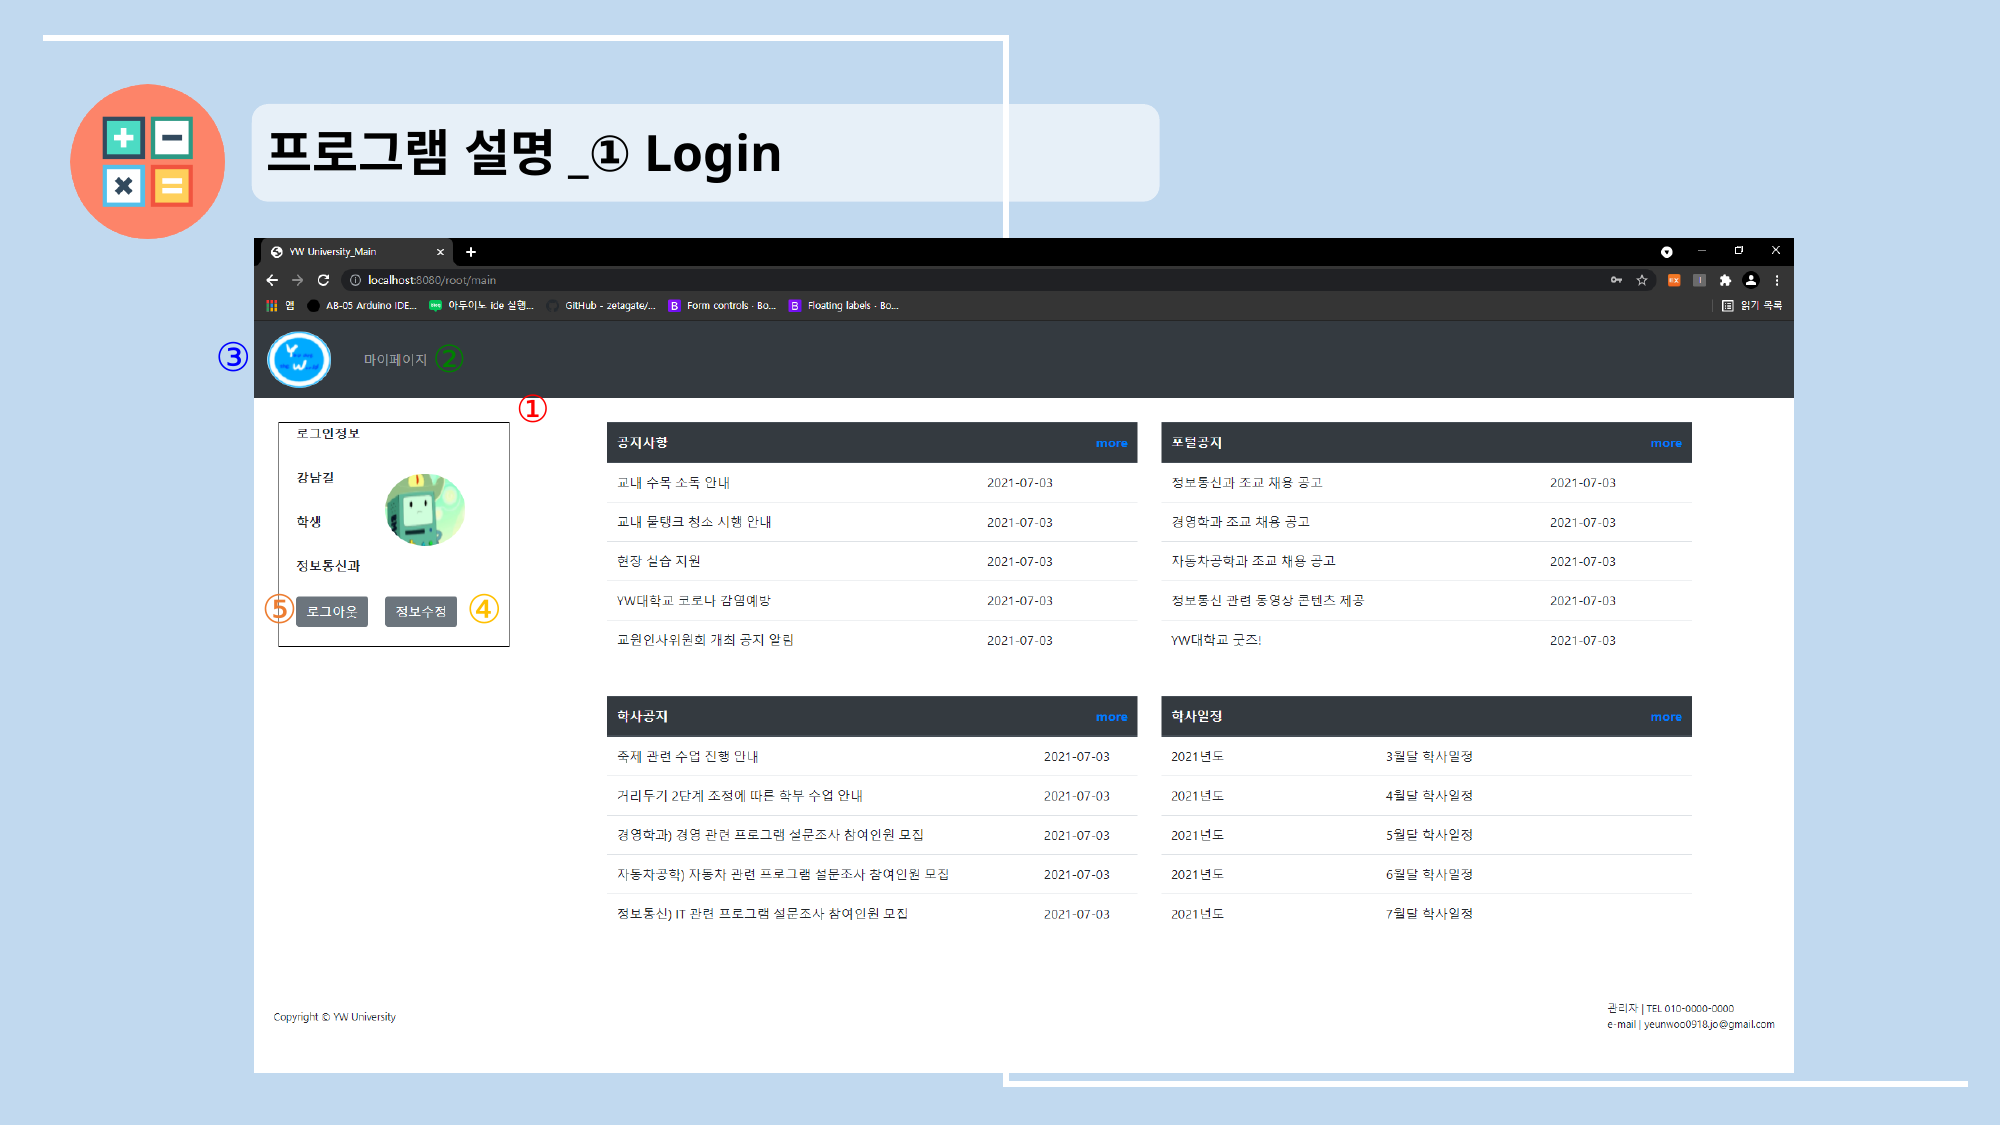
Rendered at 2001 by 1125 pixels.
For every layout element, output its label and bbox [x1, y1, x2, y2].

picture [254, 238, 1794, 1073]
text_box [43, 37, 1968, 1085]
text_box [251, 104, 1160, 202]
picture [70, 84, 225, 239]
